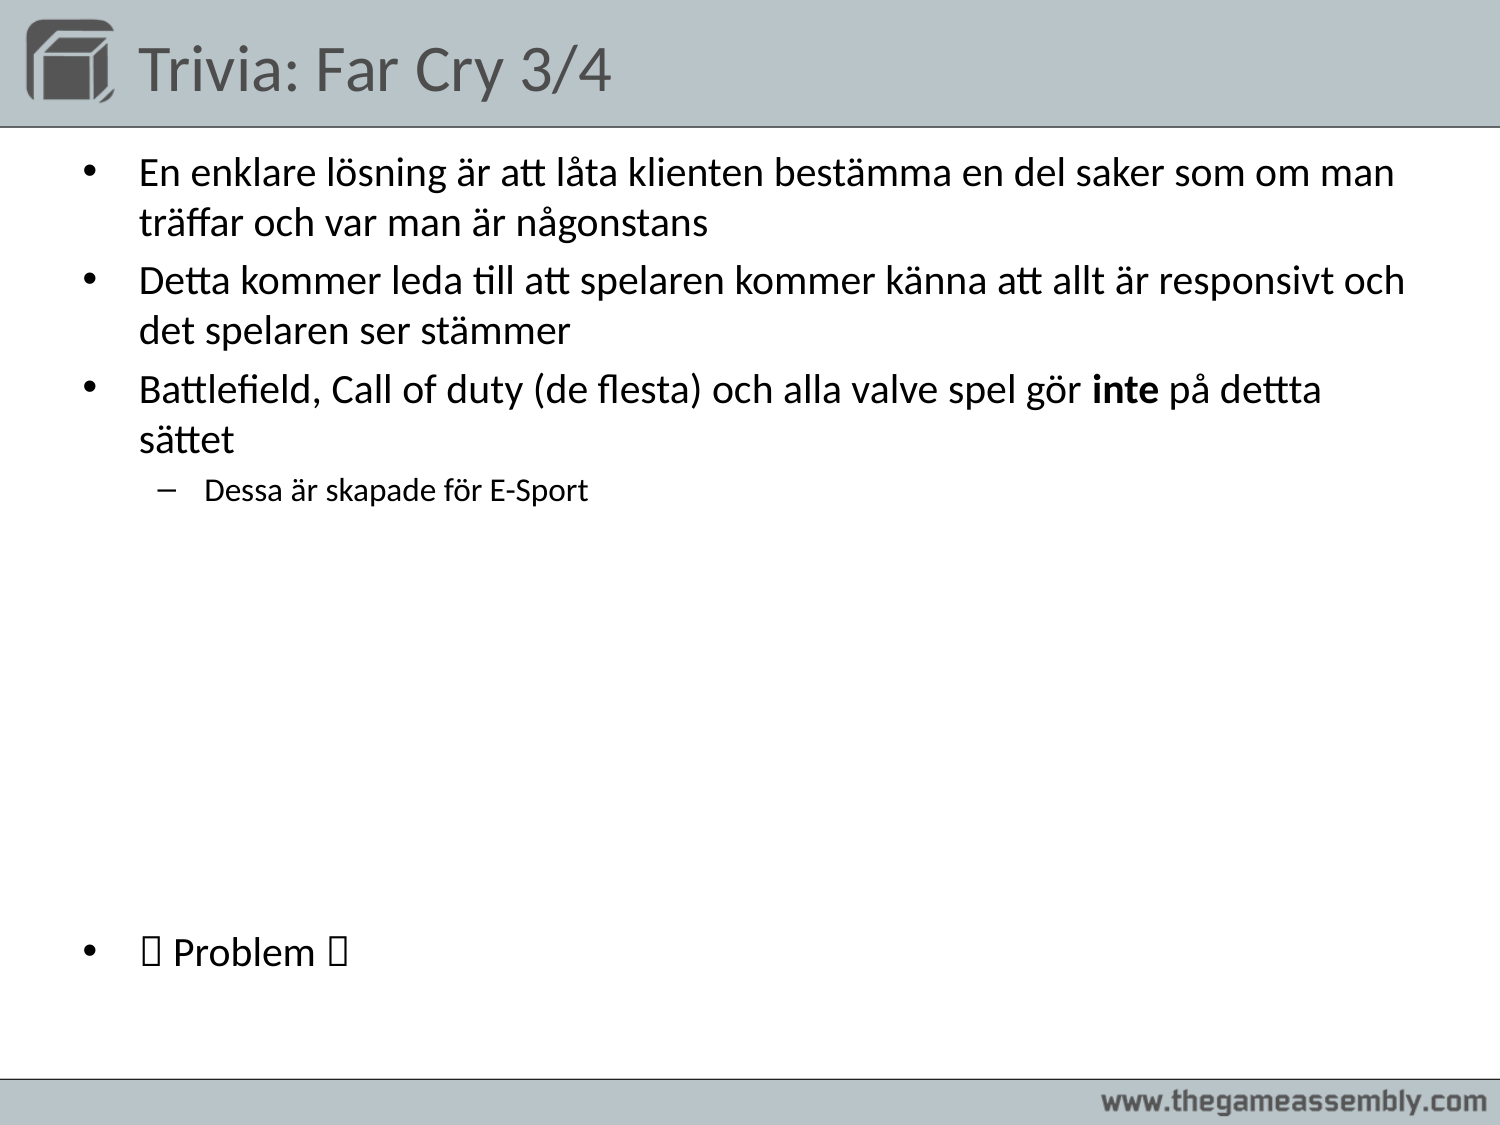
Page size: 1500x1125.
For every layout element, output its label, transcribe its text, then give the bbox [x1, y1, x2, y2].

list En enklare lösning är att låta klienten bestämma en del saker som om man träffar och var man är någonstans Detta kommer leda till att spelaren kommer känna att allt är responsivt och det spelaren ser stämmer Battlefield, Call of duty (de flesta) och alla valve spel gör inte på dettta sättet Dessa är skapade för E-Sport  Problem  [67, 136, 1424, 811]
picture [0, 0, 1500, 1125]
title Trivia: Far Cry 3/4 [123, 0, 1500, 130]
